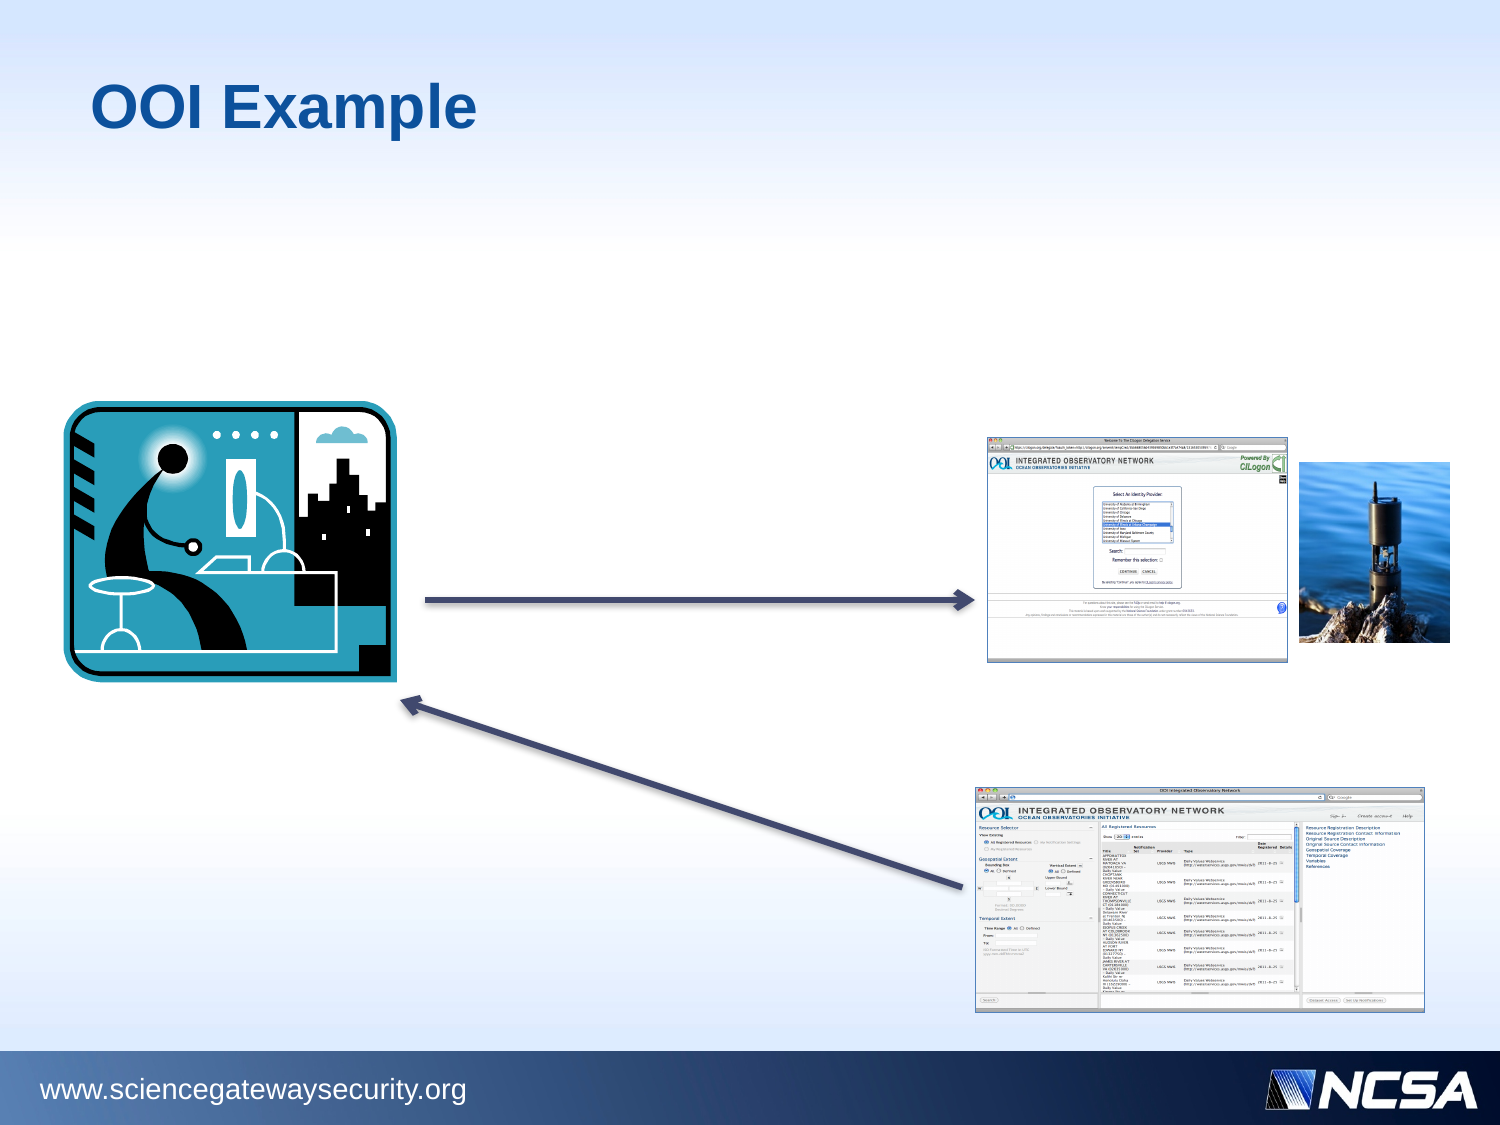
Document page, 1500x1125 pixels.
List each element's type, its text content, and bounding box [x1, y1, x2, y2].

picture [987, 437, 1288, 663]
picture [1299, 462, 1451, 643]
picture [0, 787, 1500, 1125]
footer www.sciencegatewaysecurity.org [24, 1062, 913, 1103]
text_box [399, 699, 963, 888]
picture [62, 399, 399, 684]
title OOI Example [74, 44, 1426, 163]
picture [0, 0, 1500, 272]
